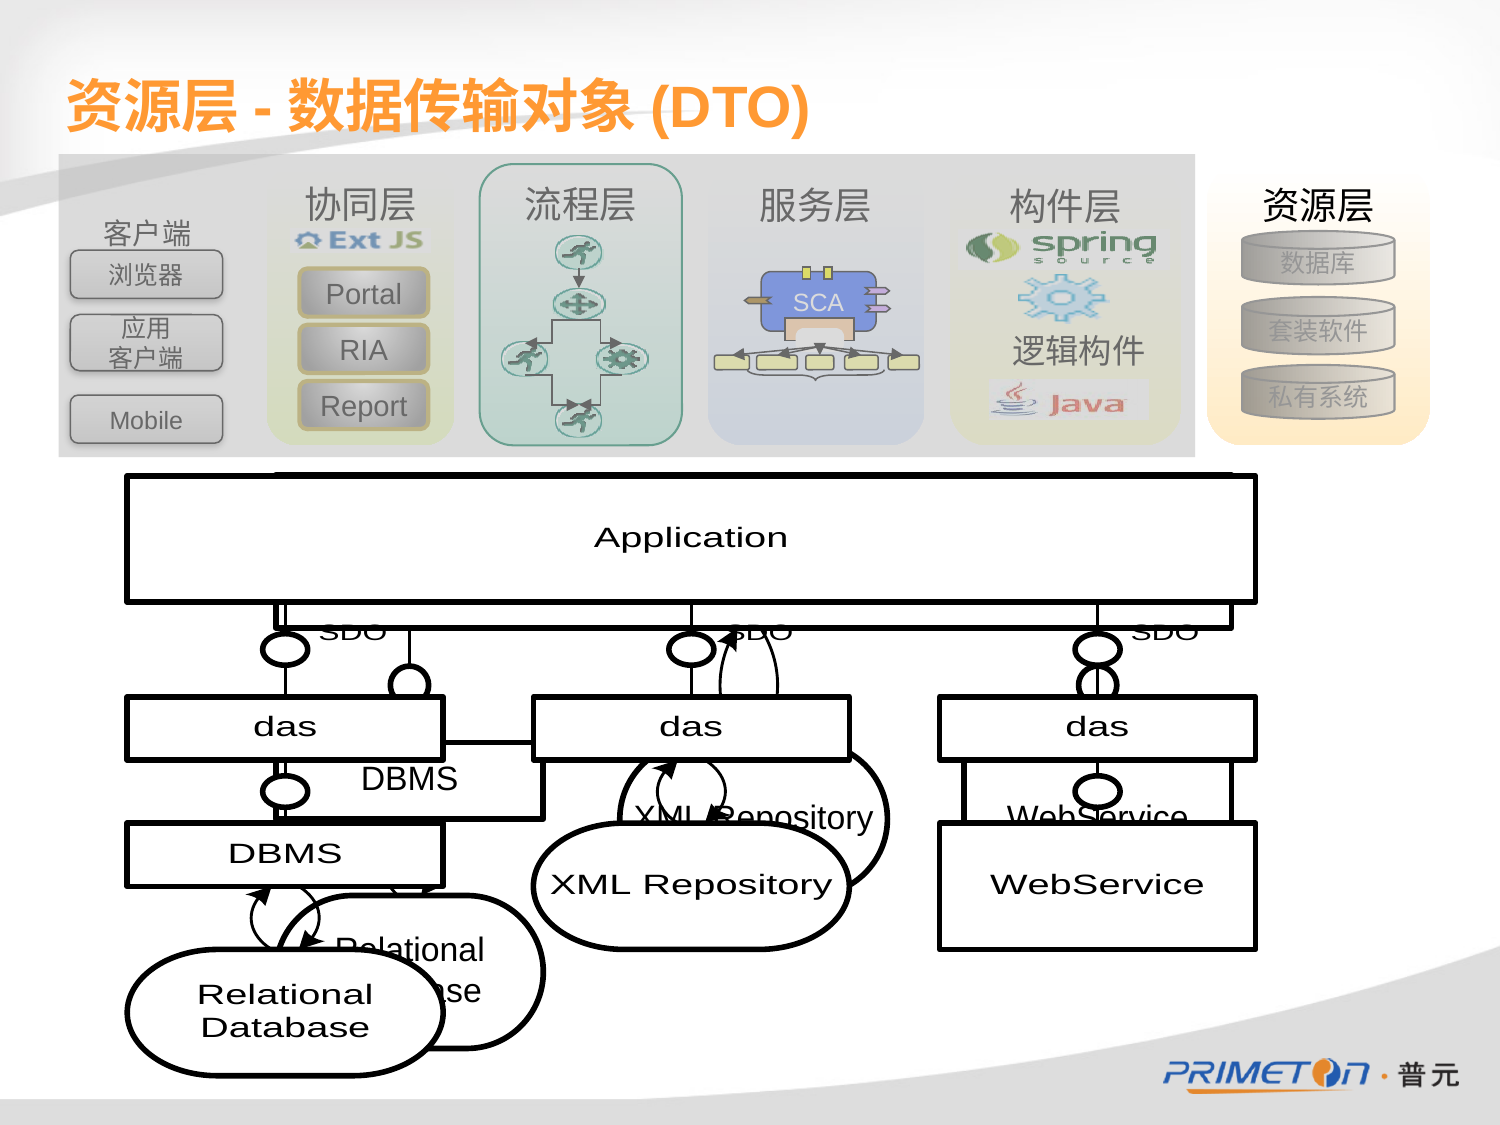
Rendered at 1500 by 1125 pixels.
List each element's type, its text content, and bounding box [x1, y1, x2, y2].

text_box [266, 163, 455, 446]
text_box [56, 152, 1197, 459]
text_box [707, 163, 925, 446]
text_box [53, 198, 242, 449]
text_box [116, 468, 1266, 1083]
title 资源层-数据传输对象(DTO) [49, 57, 1463, 151]
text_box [949, 163, 1182, 446]
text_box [479, 163, 683, 446]
picture [0, 0, 1500, 1125]
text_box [1206, 163, 1430, 446]
